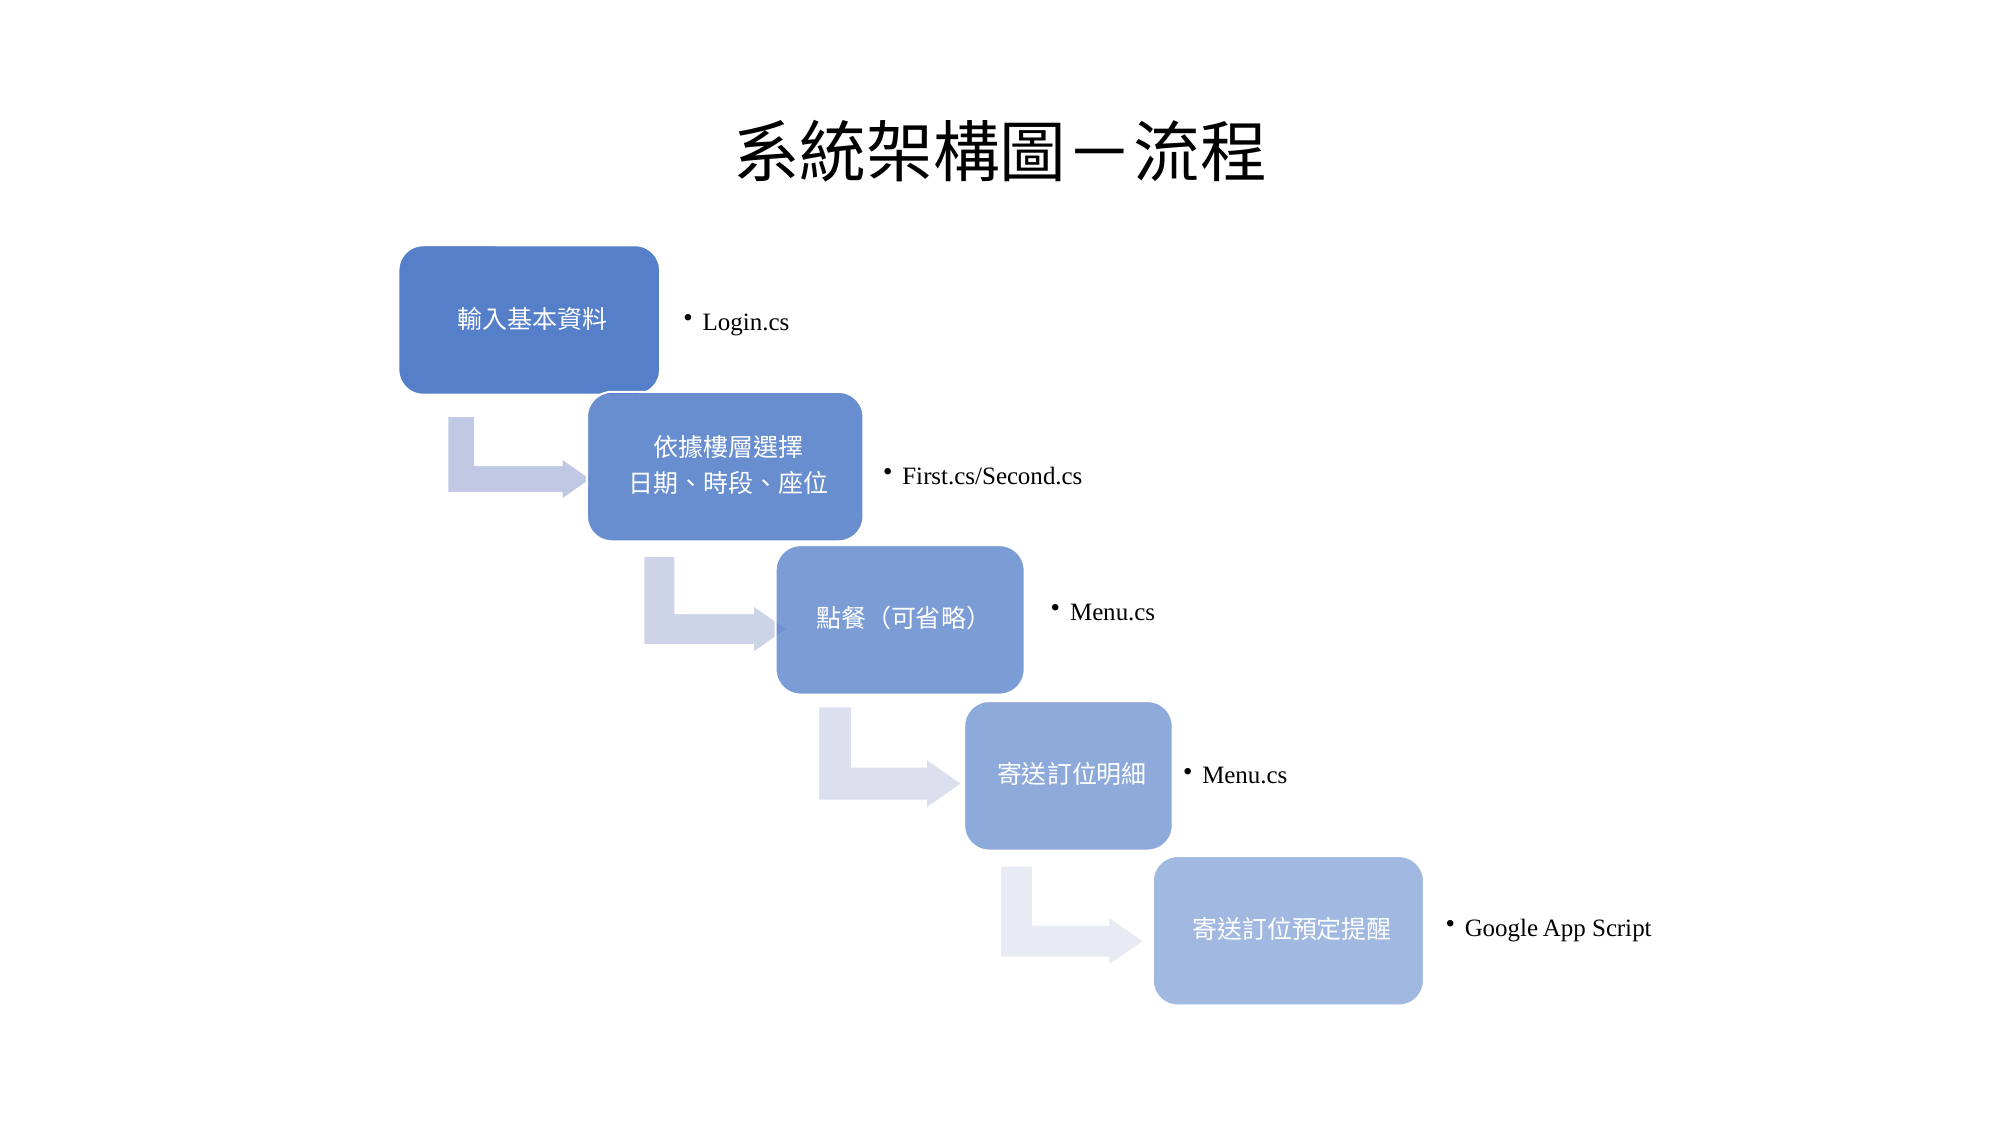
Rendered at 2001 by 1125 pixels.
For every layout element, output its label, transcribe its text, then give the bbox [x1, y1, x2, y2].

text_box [200, 240, 1800, 1011]
text_box 系統架構圖－流程 [531, 102, 1469, 197]
